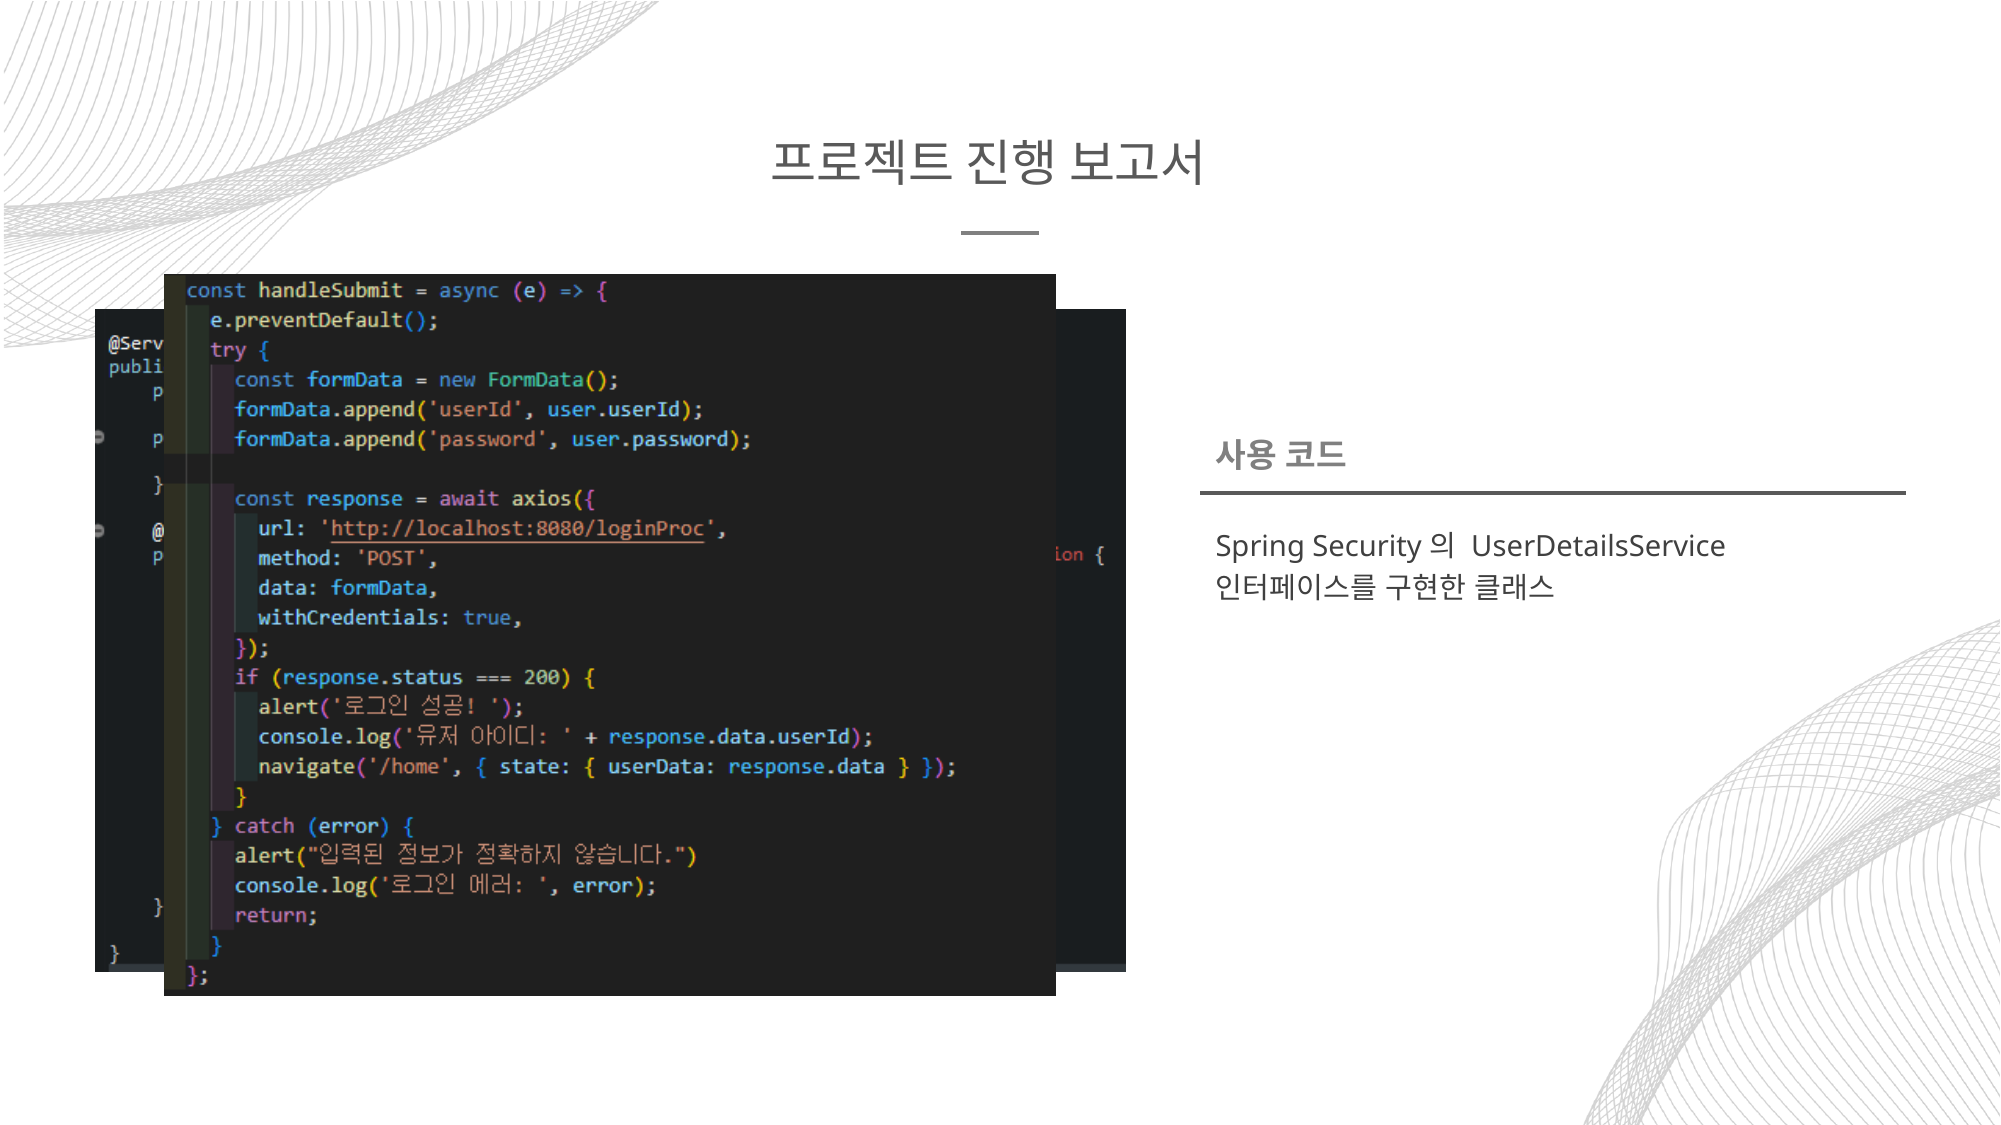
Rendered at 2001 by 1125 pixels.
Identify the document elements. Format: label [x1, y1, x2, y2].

text_box [95, 123, 1907, 1007]
picture [164, 274, 1056, 996]
